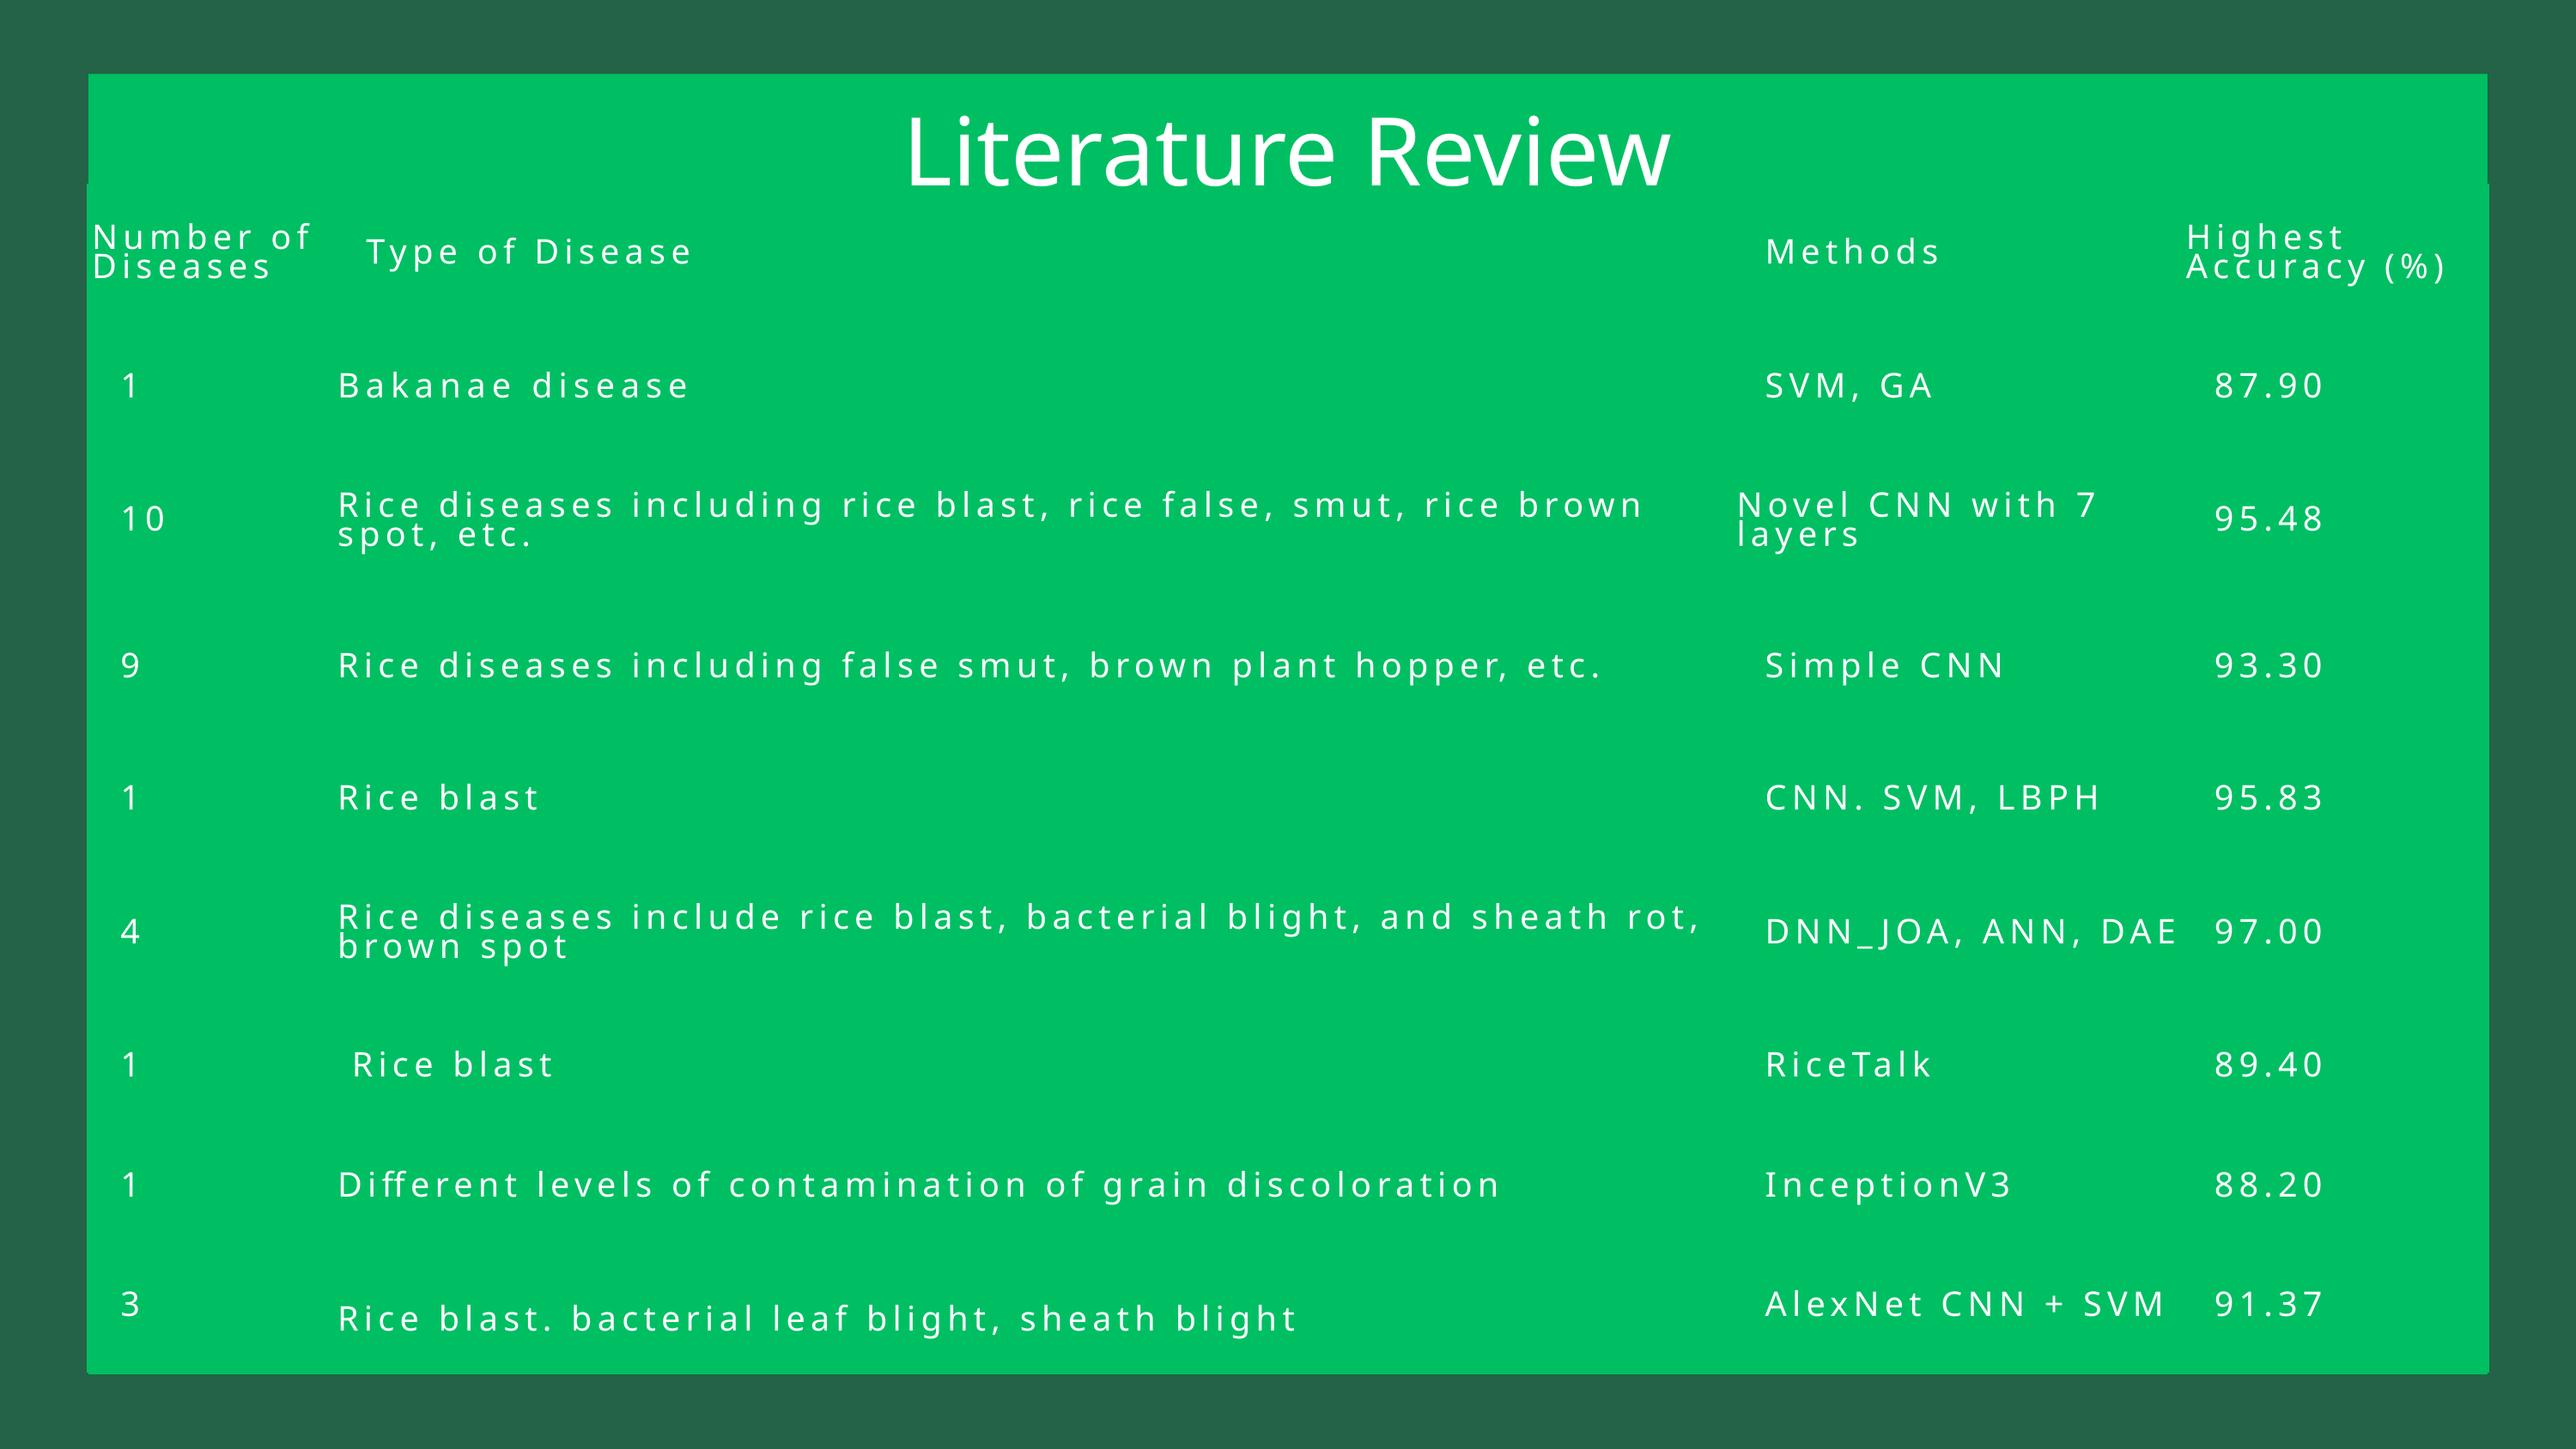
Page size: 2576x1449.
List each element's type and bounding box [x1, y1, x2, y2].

text_box [88, 73, 2488, 1375]
